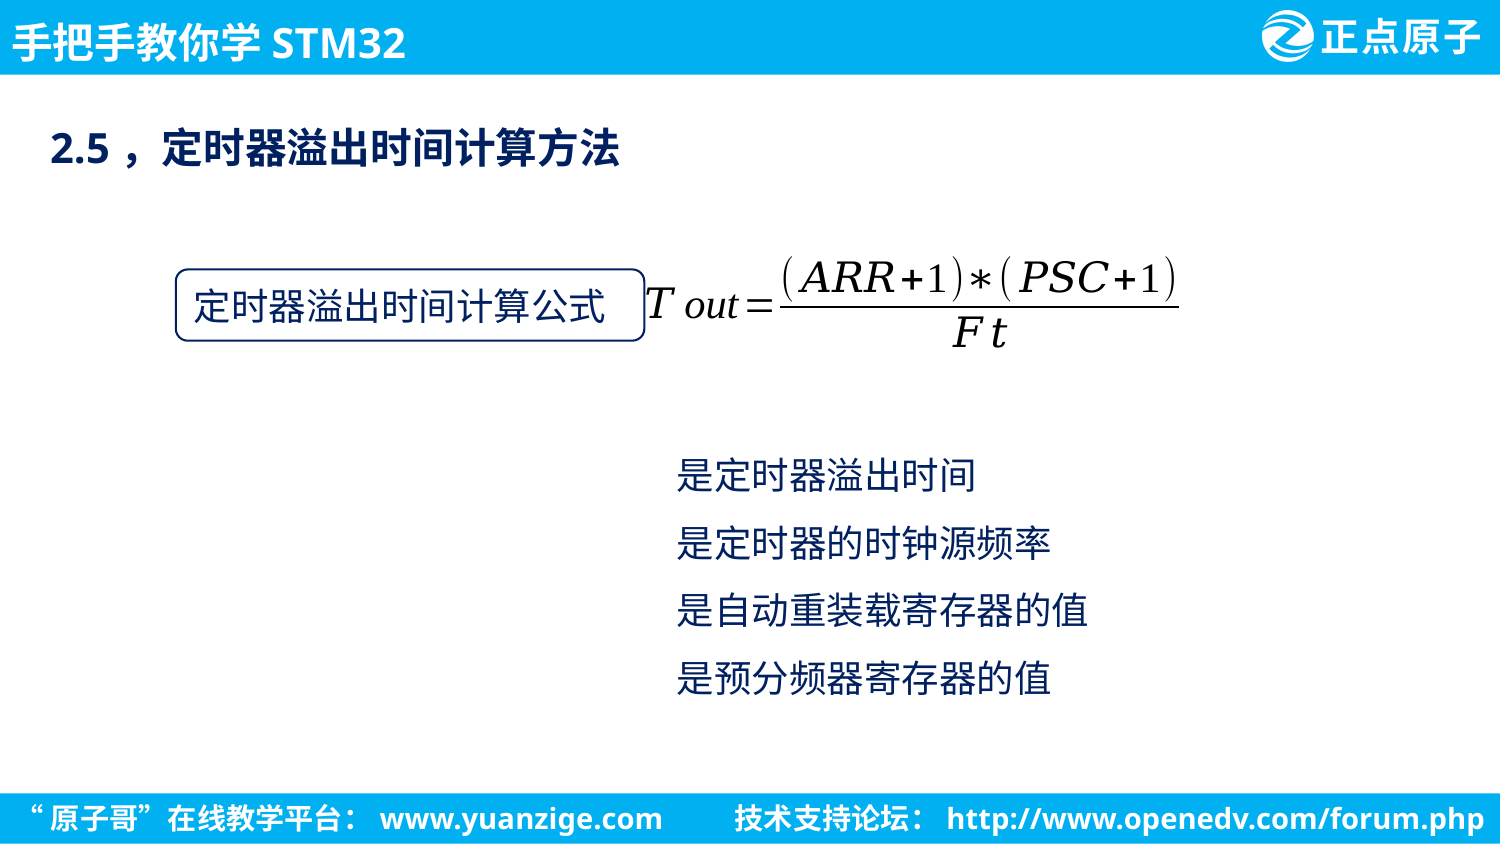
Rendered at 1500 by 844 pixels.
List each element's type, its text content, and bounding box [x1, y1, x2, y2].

picture [1367, 18, 1396, 42]
text_box 技术支持论坛：http://www.openedv.com/forum.php [544, 793, 1500, 843]
picture [1322, 21, 1357, 52]
text_box 2.5，定时器溢出时间计算方法 [42, 93, 829, 176]
picture [1412, 44, 1418, 52]
text_box 定时器溢出时间计算公式 [174, 268, 646, 342]
picture [1431, 44, 1438, 52]
picture [1391, 45, 1397, 53]
text_box “原子哥”在线教学平台：www.yuanzige.com [0, 793, 544, 843]
picture [1267, 11, 1313, 45]
text_box [0, 0, 1500, 76]
picture [1263, 27, 1307, 61]
picture [1404, 20, 1438, 54]
picture [1364, 45, 1370, 53]
text_box 手把手教你学STM32 [0, 0, 967, 75]
picture [1445, 21, 1479, 54]
